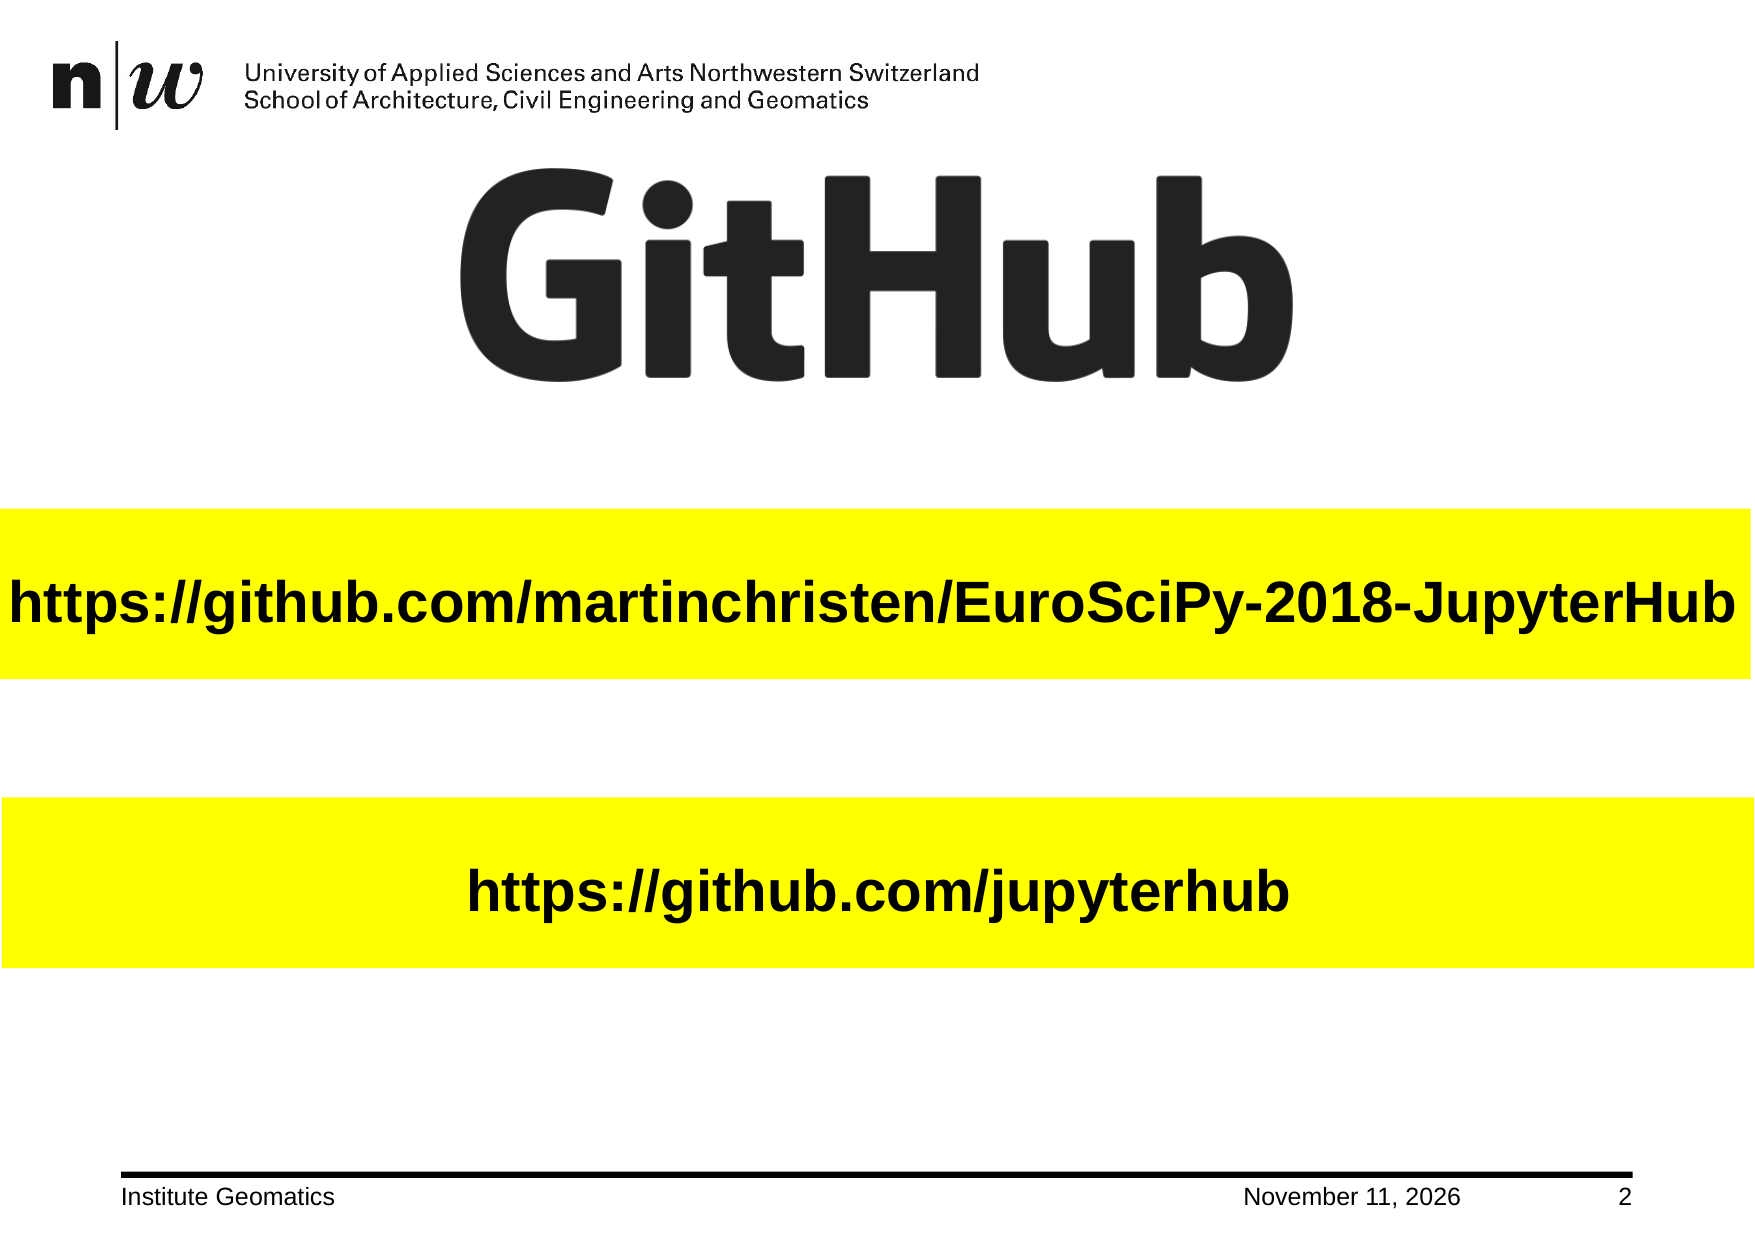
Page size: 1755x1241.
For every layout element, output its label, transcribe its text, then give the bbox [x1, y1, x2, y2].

slide_number 2 [1490, 1180, 1633, 1211]
text_box https://github.com/jupyterhub [1, 797, 1755, 969]
list https://github.com/martinchristen/EuroSciPy-2018-JupyterHub [0, 508, 1751, 680]
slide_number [1349, 1180, 1490, 1211]
picture [460, 166, 1294, 385]
picture [53, 41, 978, 130]
footer Institute Geomatics [120, 1180, 1349, 1211]
